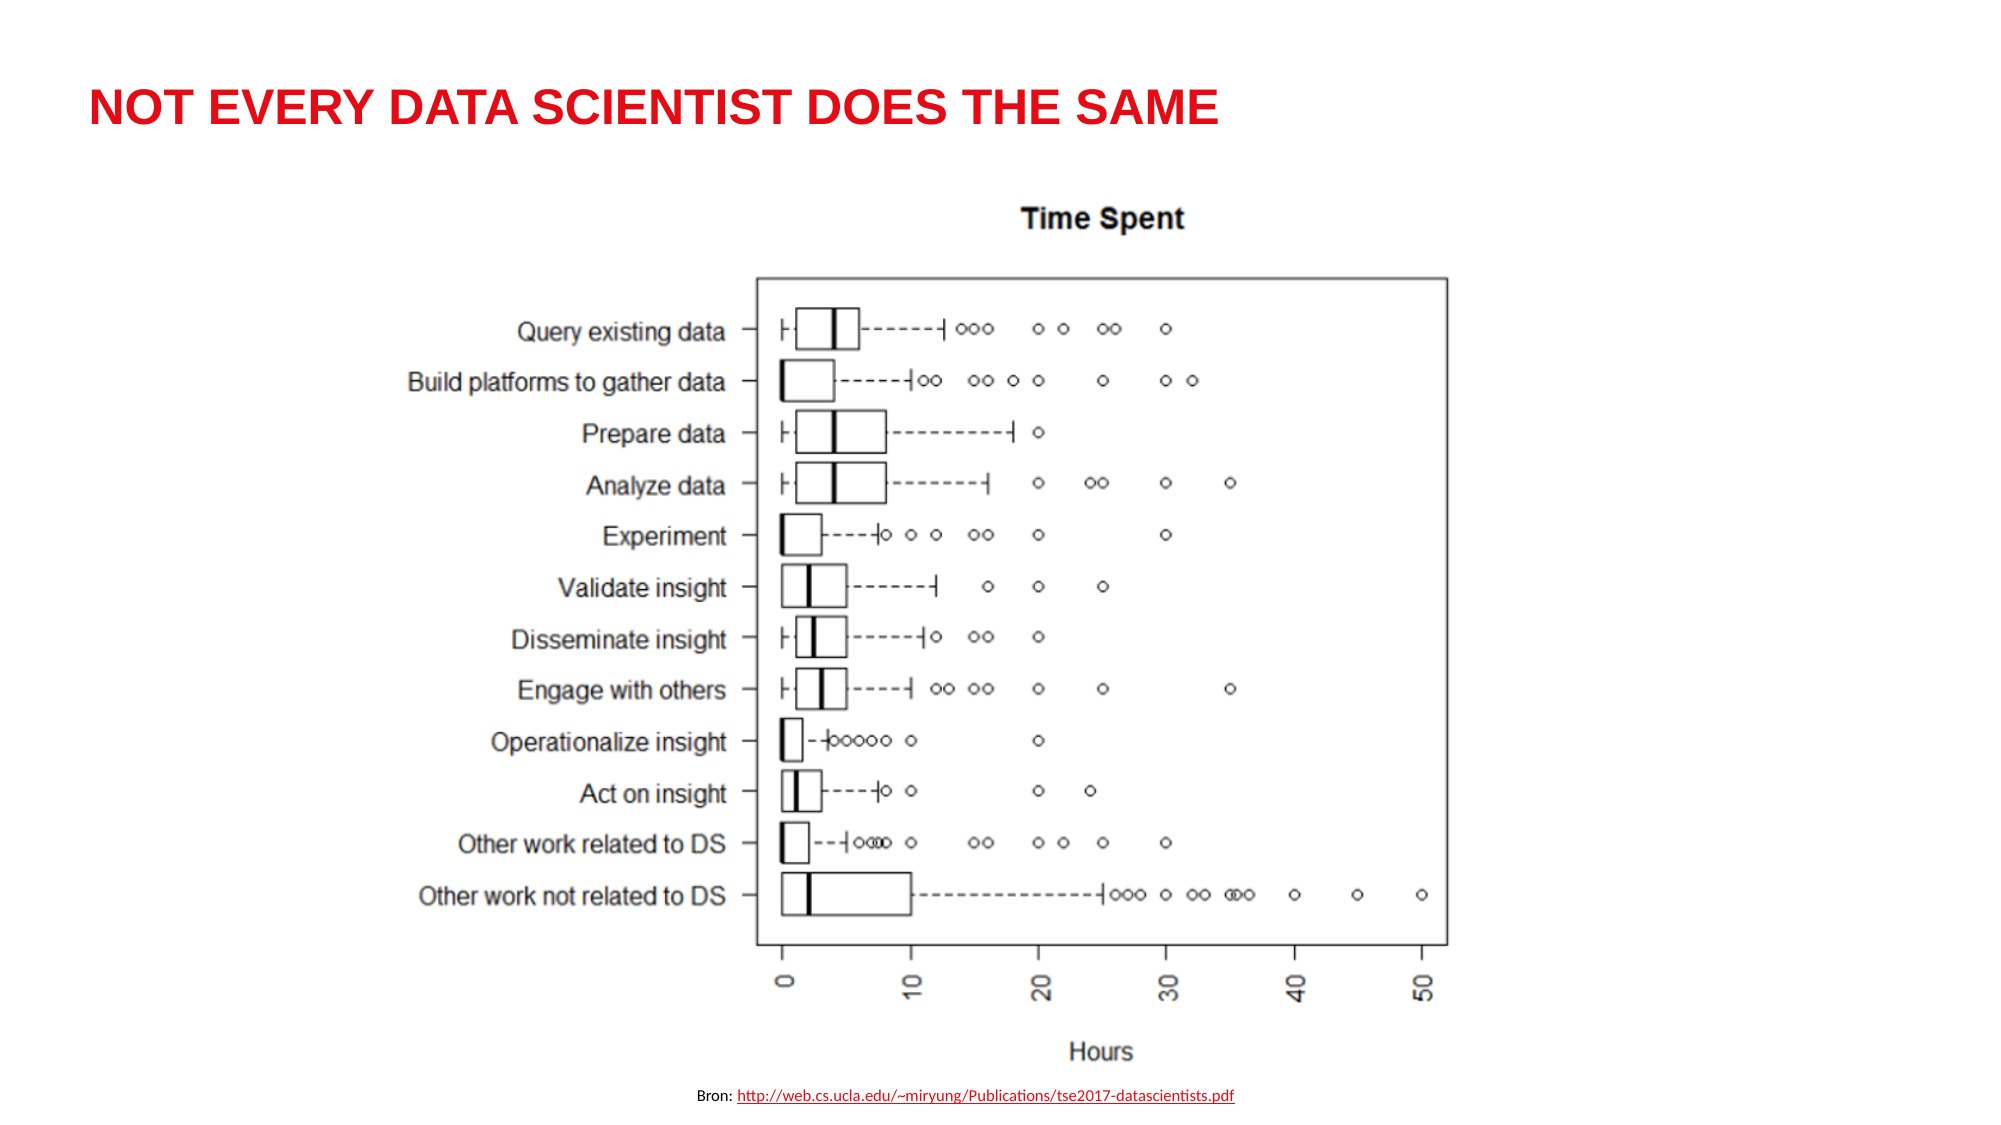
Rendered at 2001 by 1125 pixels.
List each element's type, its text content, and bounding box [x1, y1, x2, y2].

footer Bron: http://web.cs.ucla.edu/~miryung/Publications/tse2017-datascientists.pdf [696, 1093, 1490, 1118]
picture [381, 182, 1478, 1076]
title Not every data scientist does the same [88, 88, 1911, 183]
